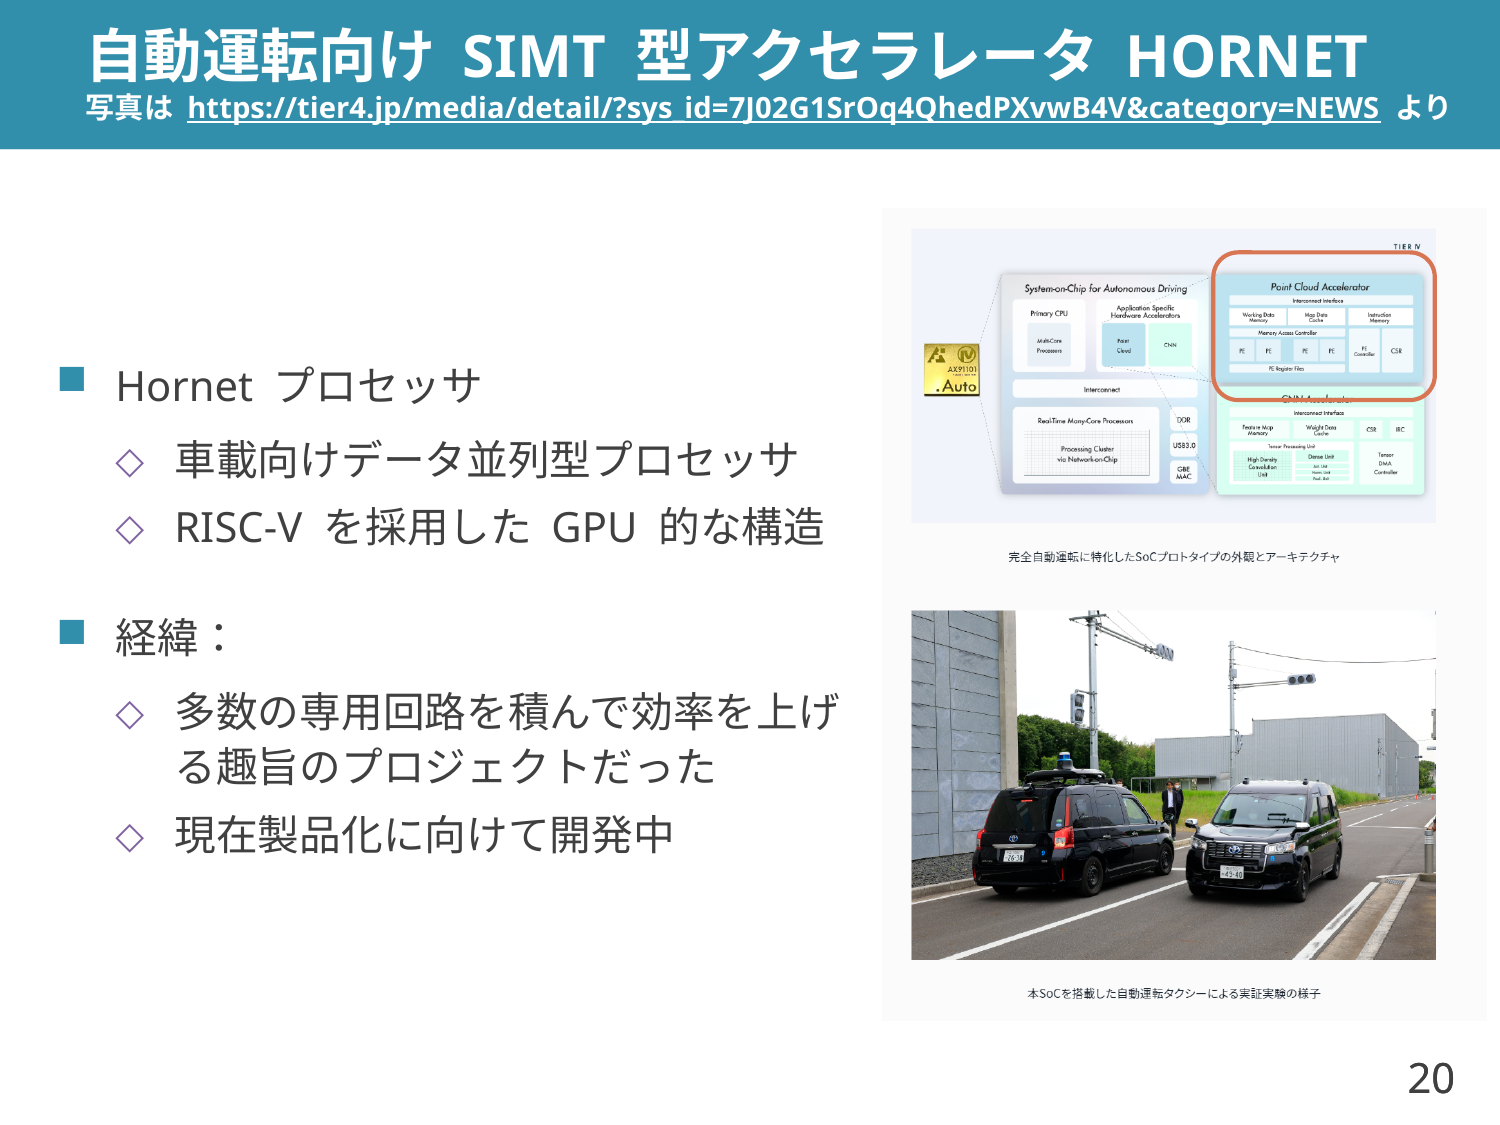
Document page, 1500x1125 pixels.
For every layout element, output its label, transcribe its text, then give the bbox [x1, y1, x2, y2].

list Hornet プロセッサ 車載向けデータ並列型プロセッサ RISC-V を採用した GPU 的な構造 経緯： 多数の専用回路を積んで効率を上げる趣旨のプロジェクトだった 現在製品化に向けて開発中 [41, 178, 869, 1036]
title 自動運転向け SIMT 型アクセラレータ HORNET 写真は https://tier4.jp/media/detail/?sys_id=7J02G1SrOq4QhedPXvwB4V&category=NEWS より [70, 0, 1500, 150]
picture [882, 207, 1487, 1021]
